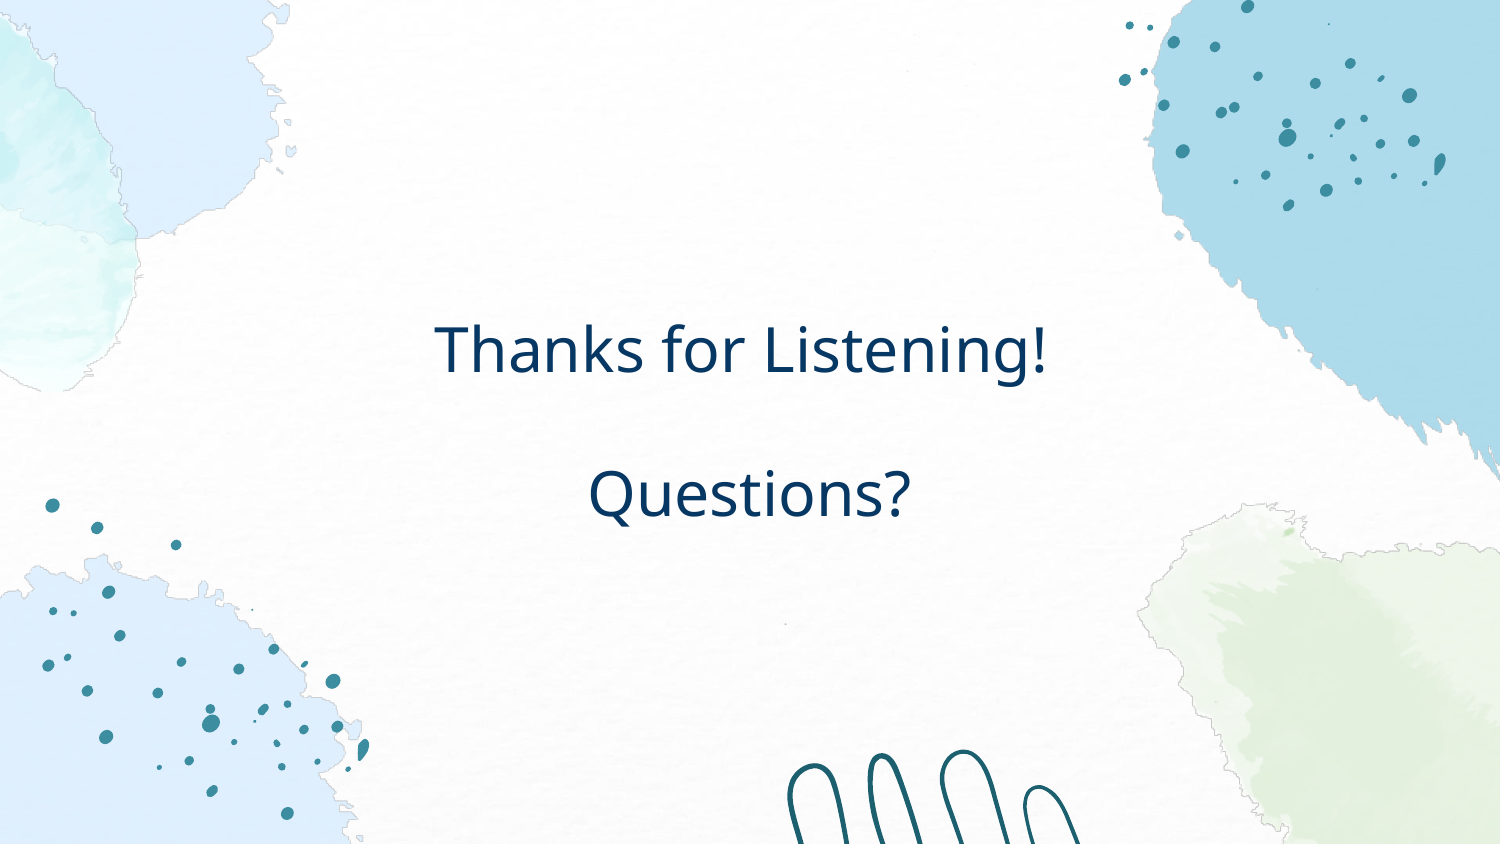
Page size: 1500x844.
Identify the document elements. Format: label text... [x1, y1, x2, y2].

title Thanks for Listening! [311, 299, 1189, 400]
title Questions? [311, 443, 1189, 545]
picture [1135, 494, 1500, 844]
picture [0, 0, 1500, 844]
picture [1027, 789, 1075, 844]
picture [873, 759, 917, 844]
picture [793, 769, 844, 844]
picture [945, 754, 1005, 844]
